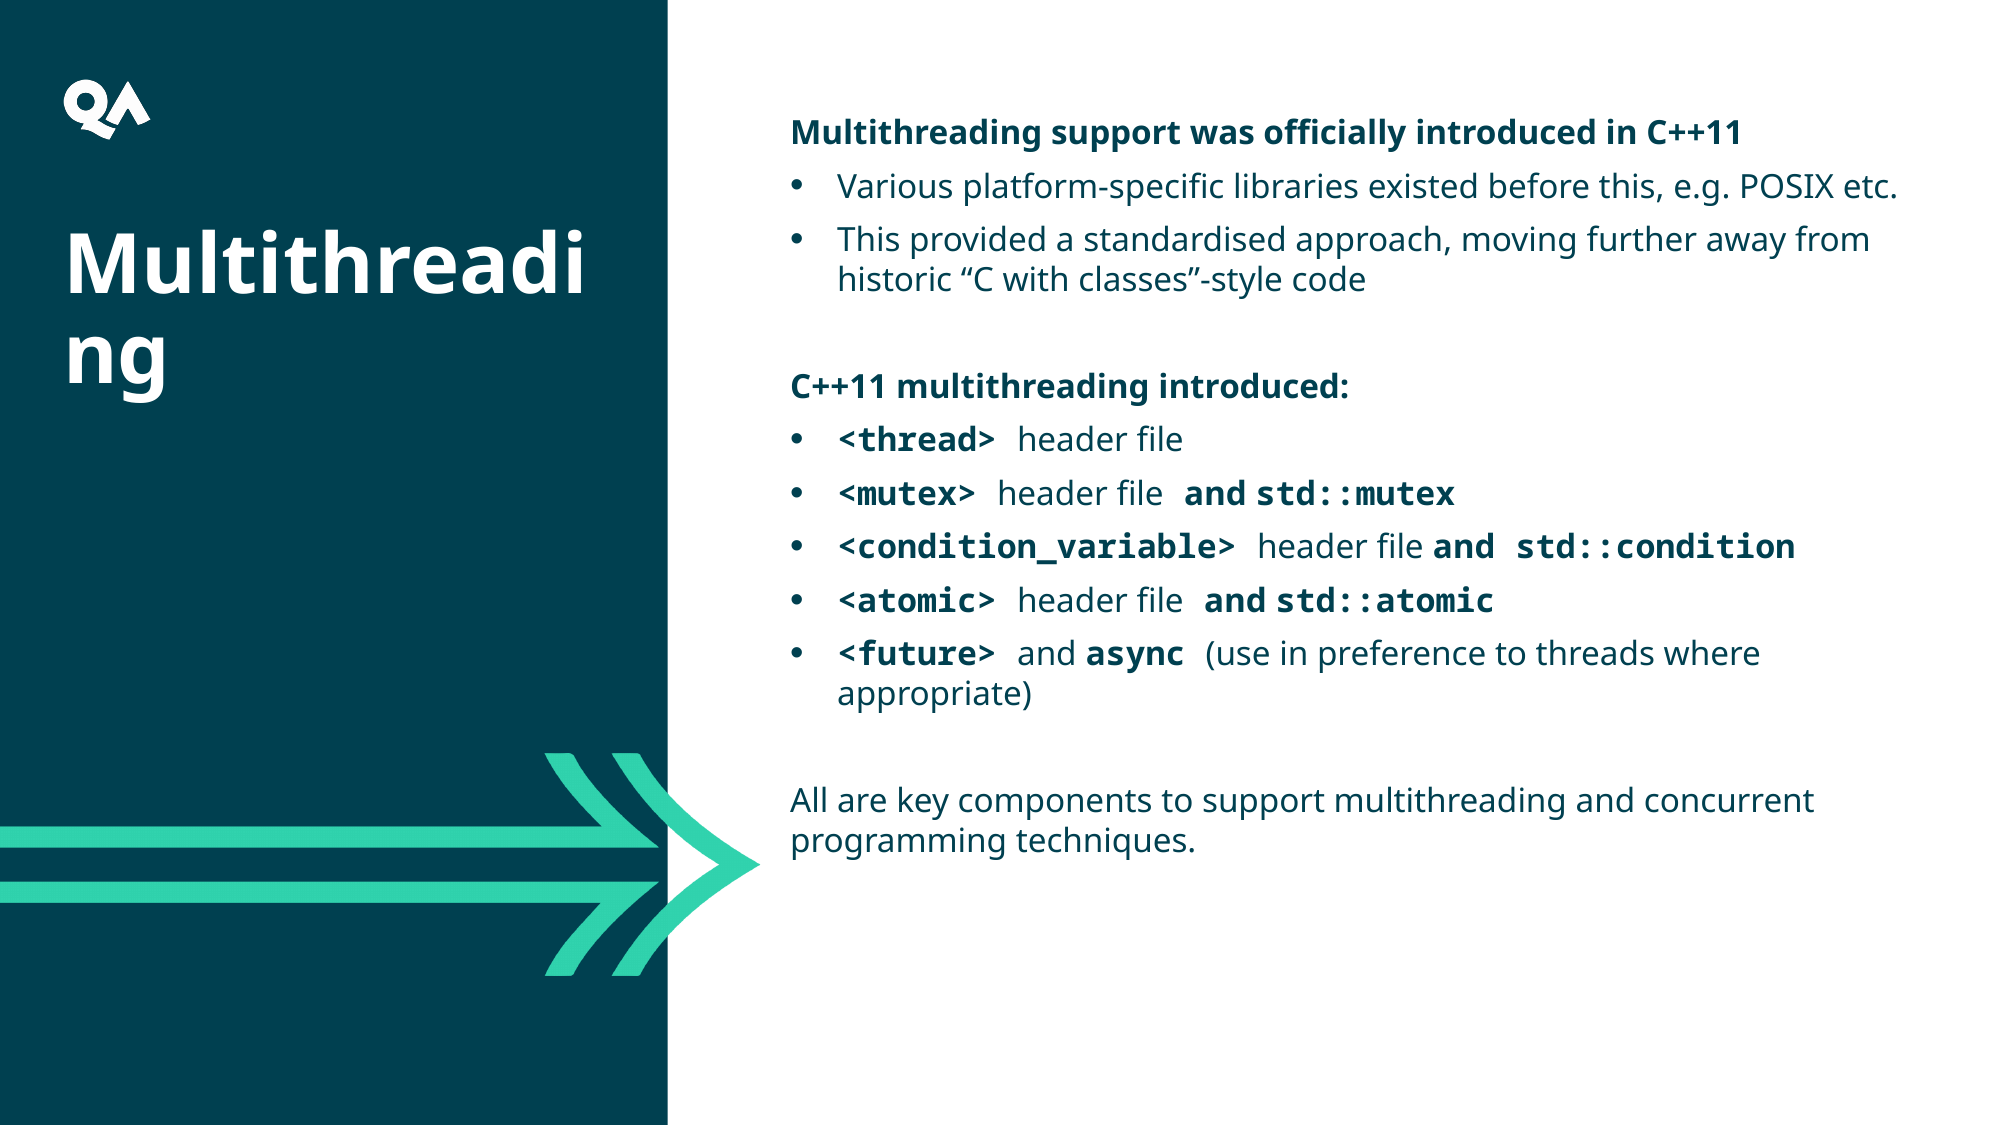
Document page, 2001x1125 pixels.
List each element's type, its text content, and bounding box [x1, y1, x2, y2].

list Multithreading [63, 221, 628, 673]
picture [613, 727, 775, 995]
picture [107, 83, 149, 124]
list Multithreading support was officially introduced in C++11 Various platform-specific libraries existed before this, e.g. POSIX etc. This provided a standardised approach, moving further away from historic “C with classes”-style code C++11 multithreading introduced: <thread> header file <mutex> header file and std::mutex <condition_variable> header file and std::condition <atomic> header file and std::atomic <future> and async (use in preference to threads where appropriate) All are key components to support multithreading and concurrent programming techniques. [790, 111, 1937, 783]
picture [64, 80, 114, 139]
picture [0, 882, 657, 975]
picture [0, 754, 657, 847]
